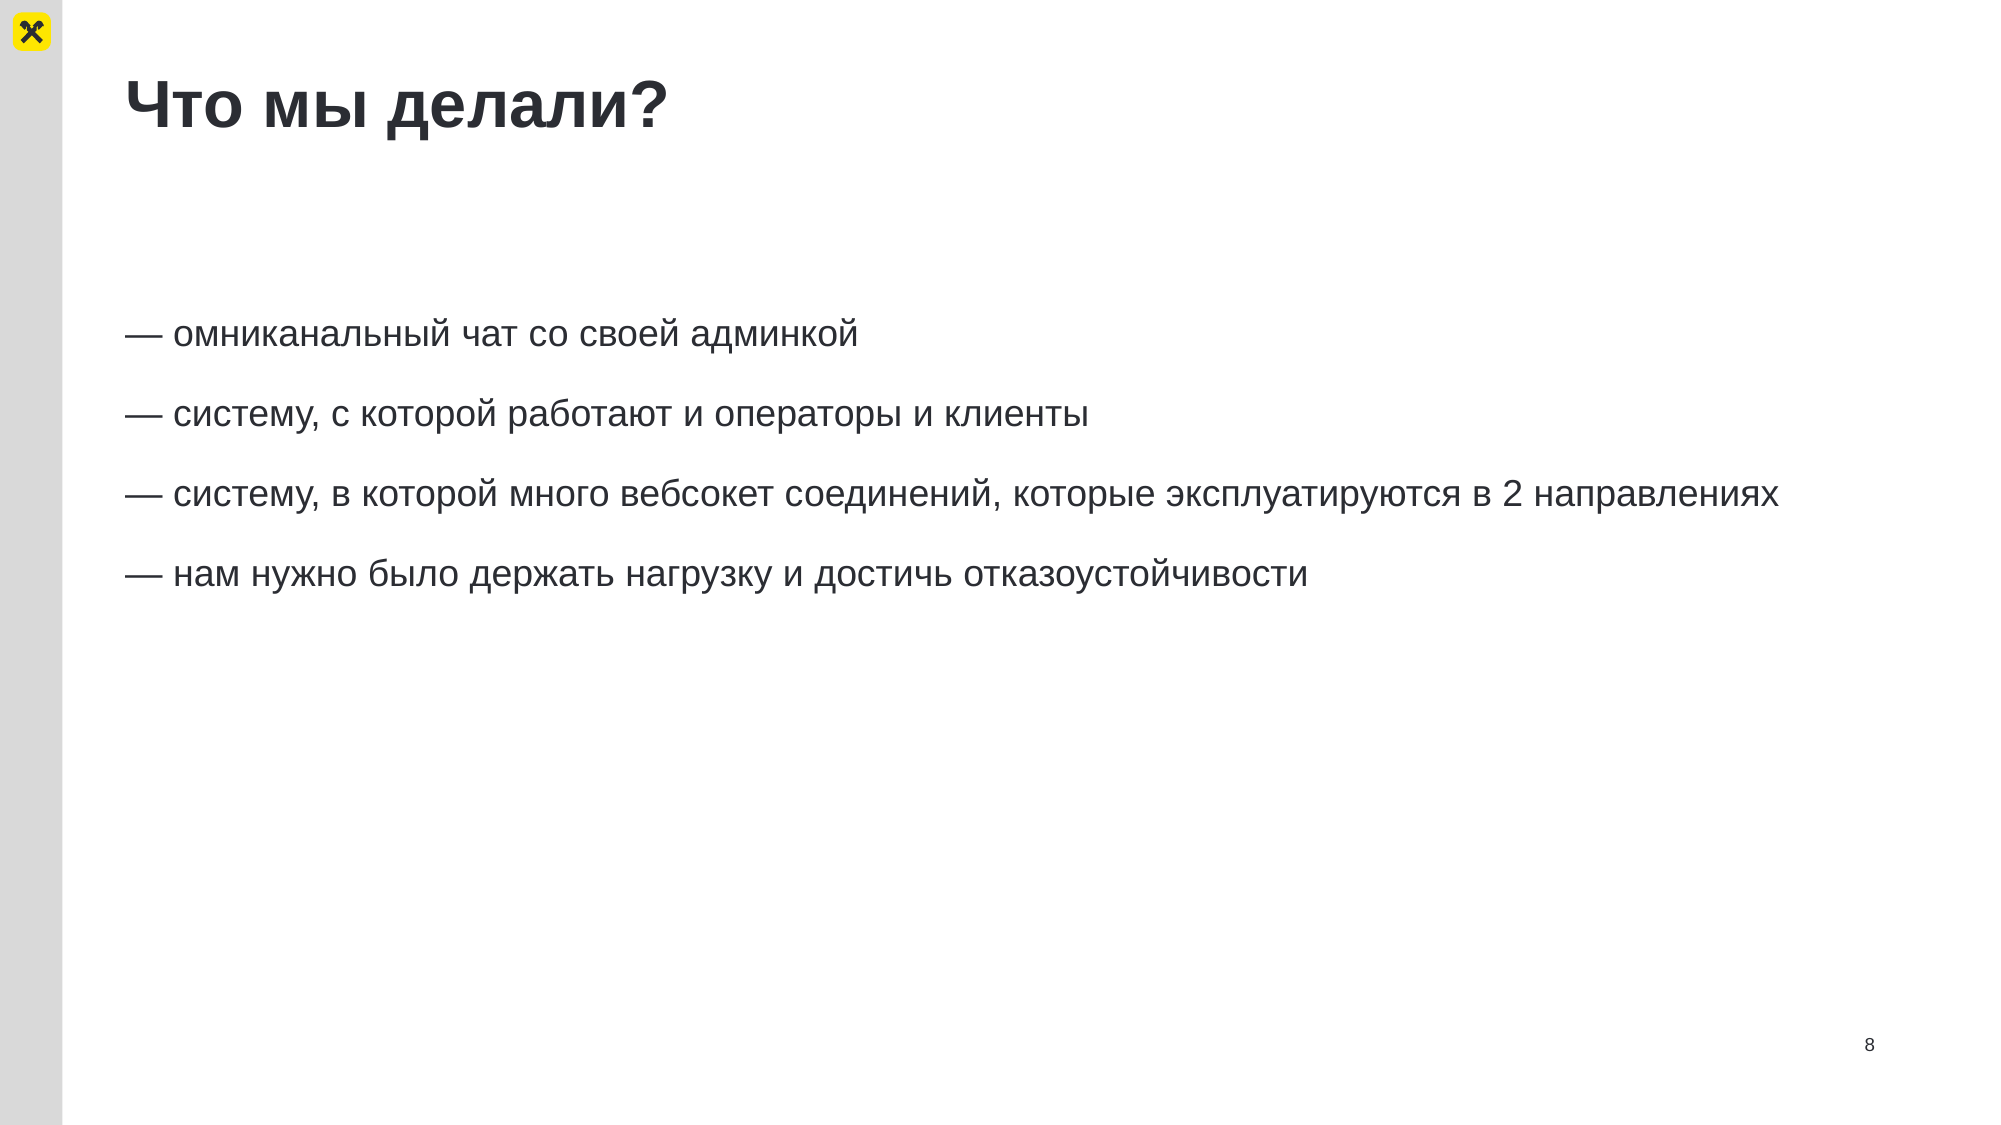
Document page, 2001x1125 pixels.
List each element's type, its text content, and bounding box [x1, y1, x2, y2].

slide_number 8 [1749, 1000, 1875, 1064]
title Что мы делали? [125, 62, 1875, 157]
list — омниканальный чат со своей админкой — систему, с которой работают и операторы и клиенты — систему, в которой много вебсокет соединений, которые эксплуатируются в 2 направлениях — нам нужно было держать нагрузку и достичь отказоустойчивости [125, 278, 1851, 852]
